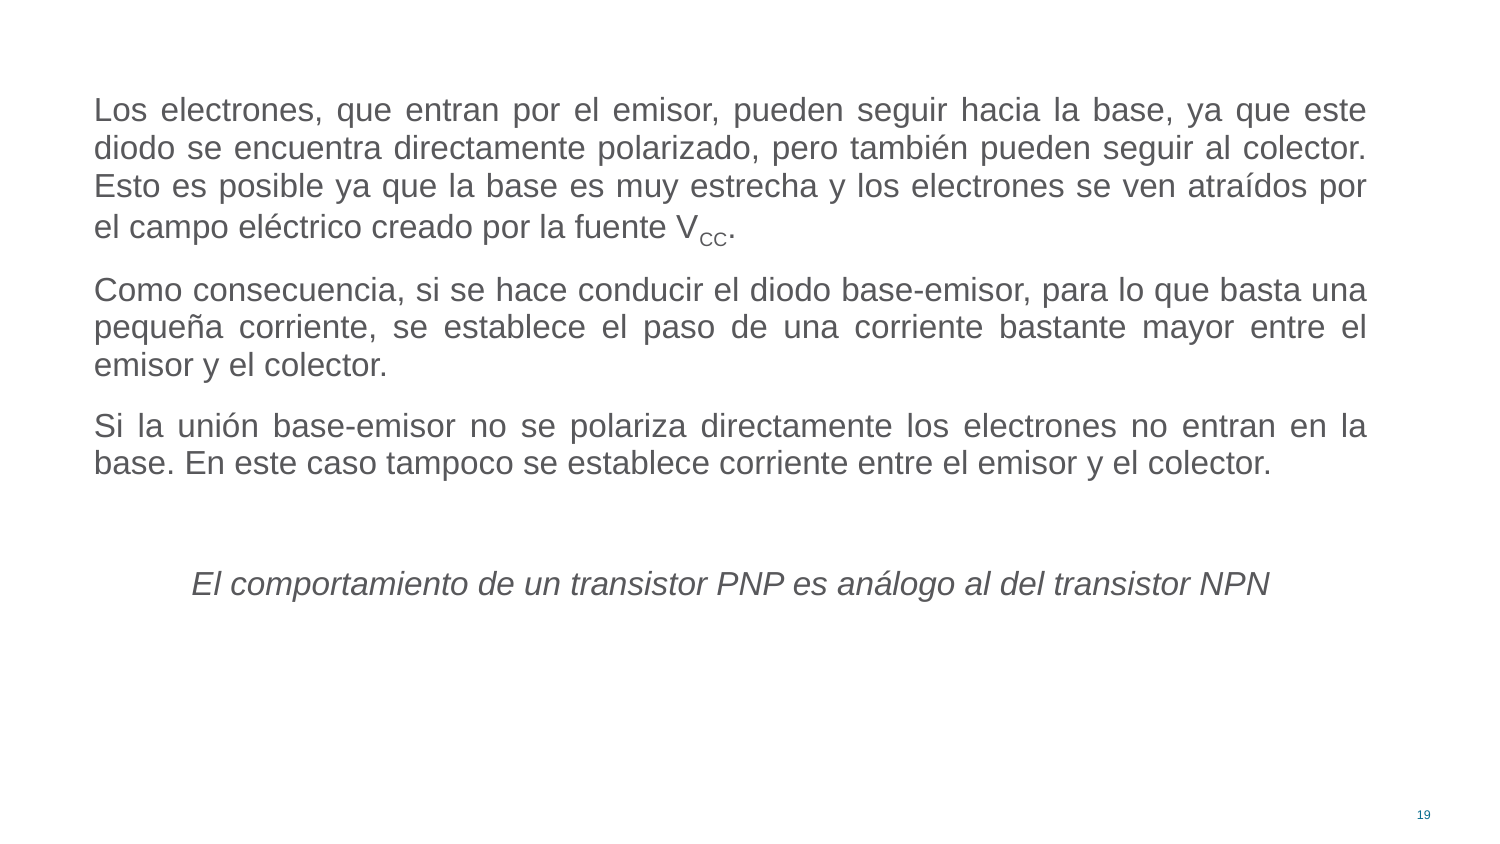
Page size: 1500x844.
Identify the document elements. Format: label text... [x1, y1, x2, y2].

text_box Los electrones, que entran por el emisor, pueden seguir hacia la base, ya que este diodo se encuentra directamente polarizado, pero también pueden seguir al colector. Esto es posible ya que la base es muy estrecha y los electrones se ven atraídos por el campo eléctrico creado por la fuente VCC. Como consecuencia, si se hace conducir el diodo base-emisor, para lo que basta una pequeña corriente, se establece el paso de una corriente bastante mayor entre el emisor y el colector. Si la unión base-emisor no se polariza directamente los electrones no entran en la base. En este caso tampoco se establece corriente entre el emisor y el colector. El comportamiento de un transistor PNP es análogo al del transistor NPN [79, 84, 1384, 347]
